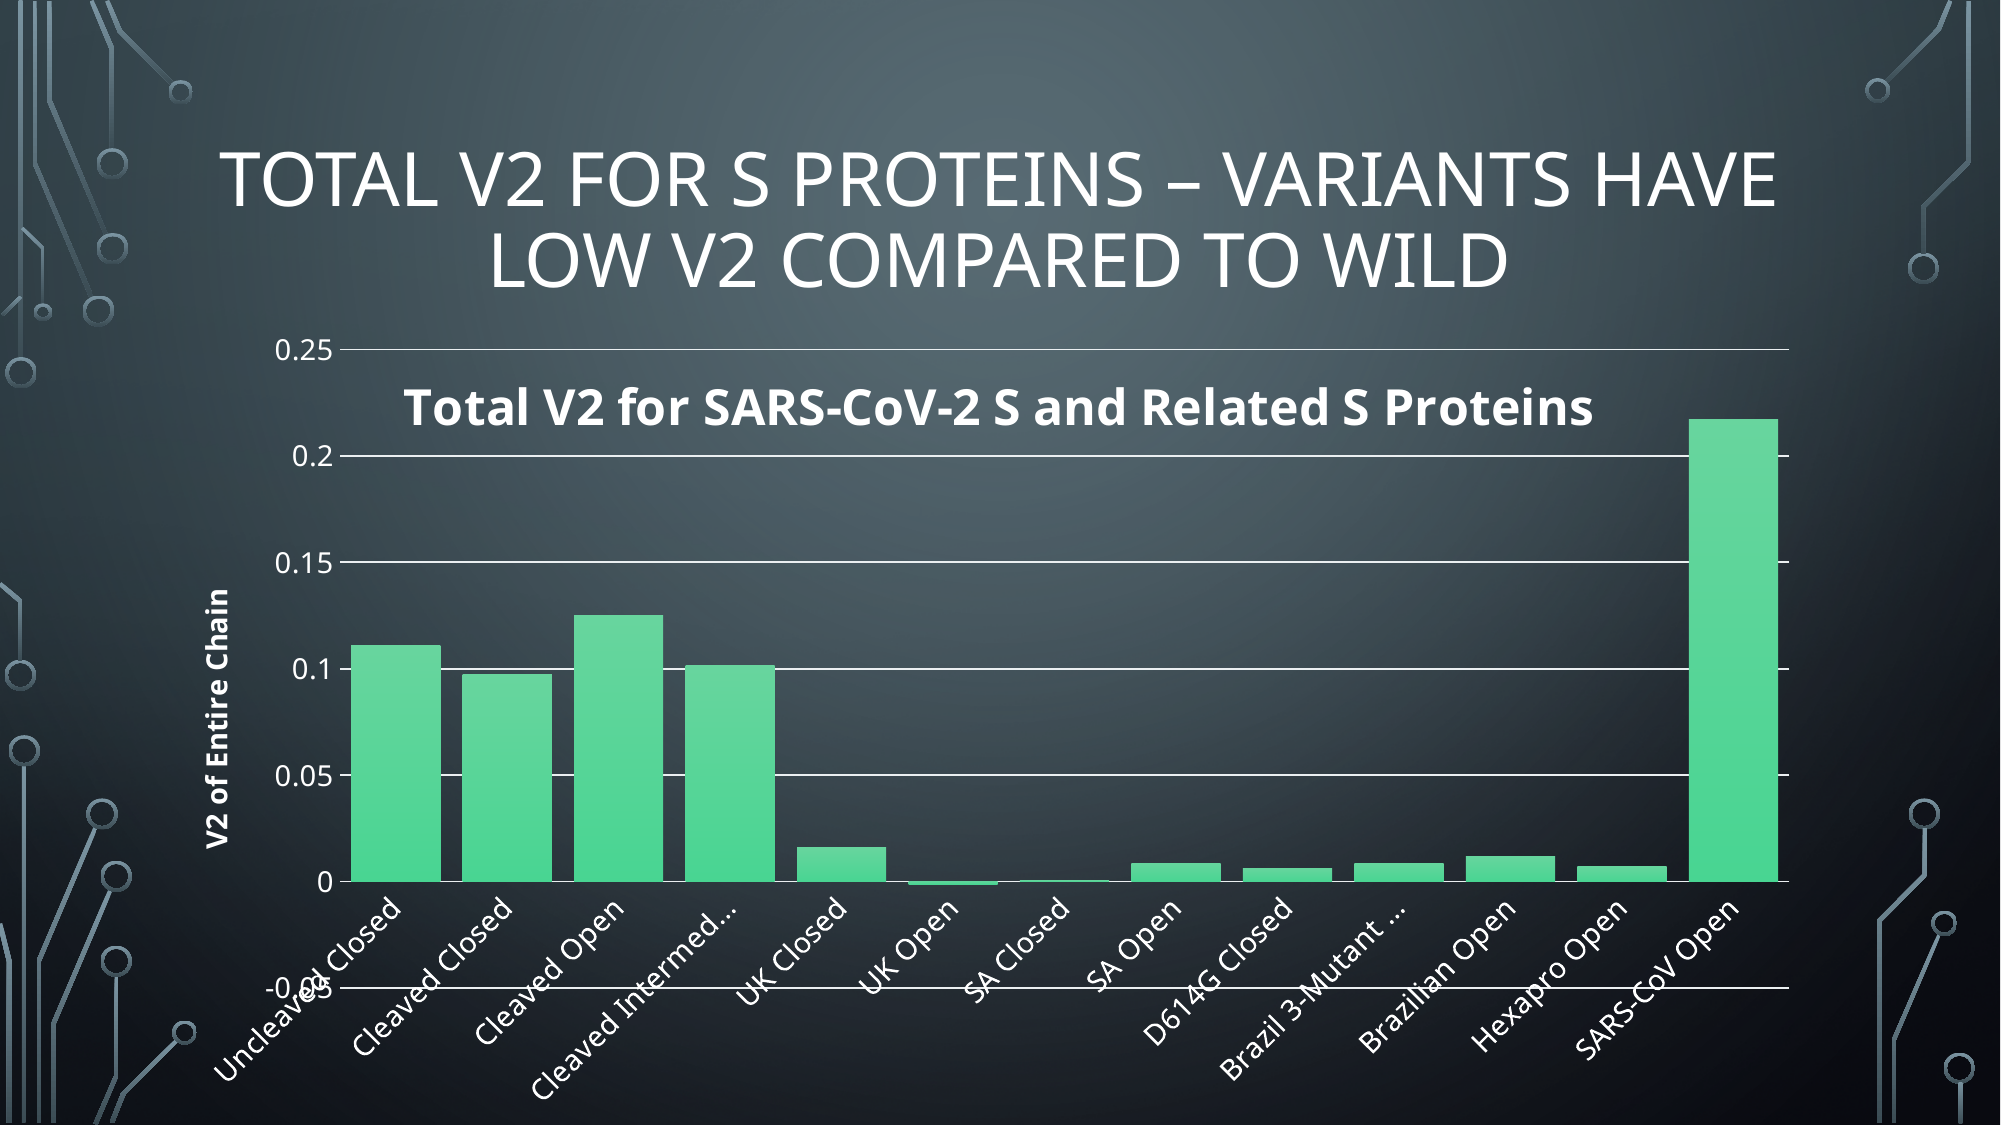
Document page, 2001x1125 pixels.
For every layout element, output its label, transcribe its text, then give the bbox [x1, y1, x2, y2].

title Total V2 for s Proteins – variants have low V2 compared to wild [187, 101, 1813, 328]
chart [186, 328, 1813, 1125]
